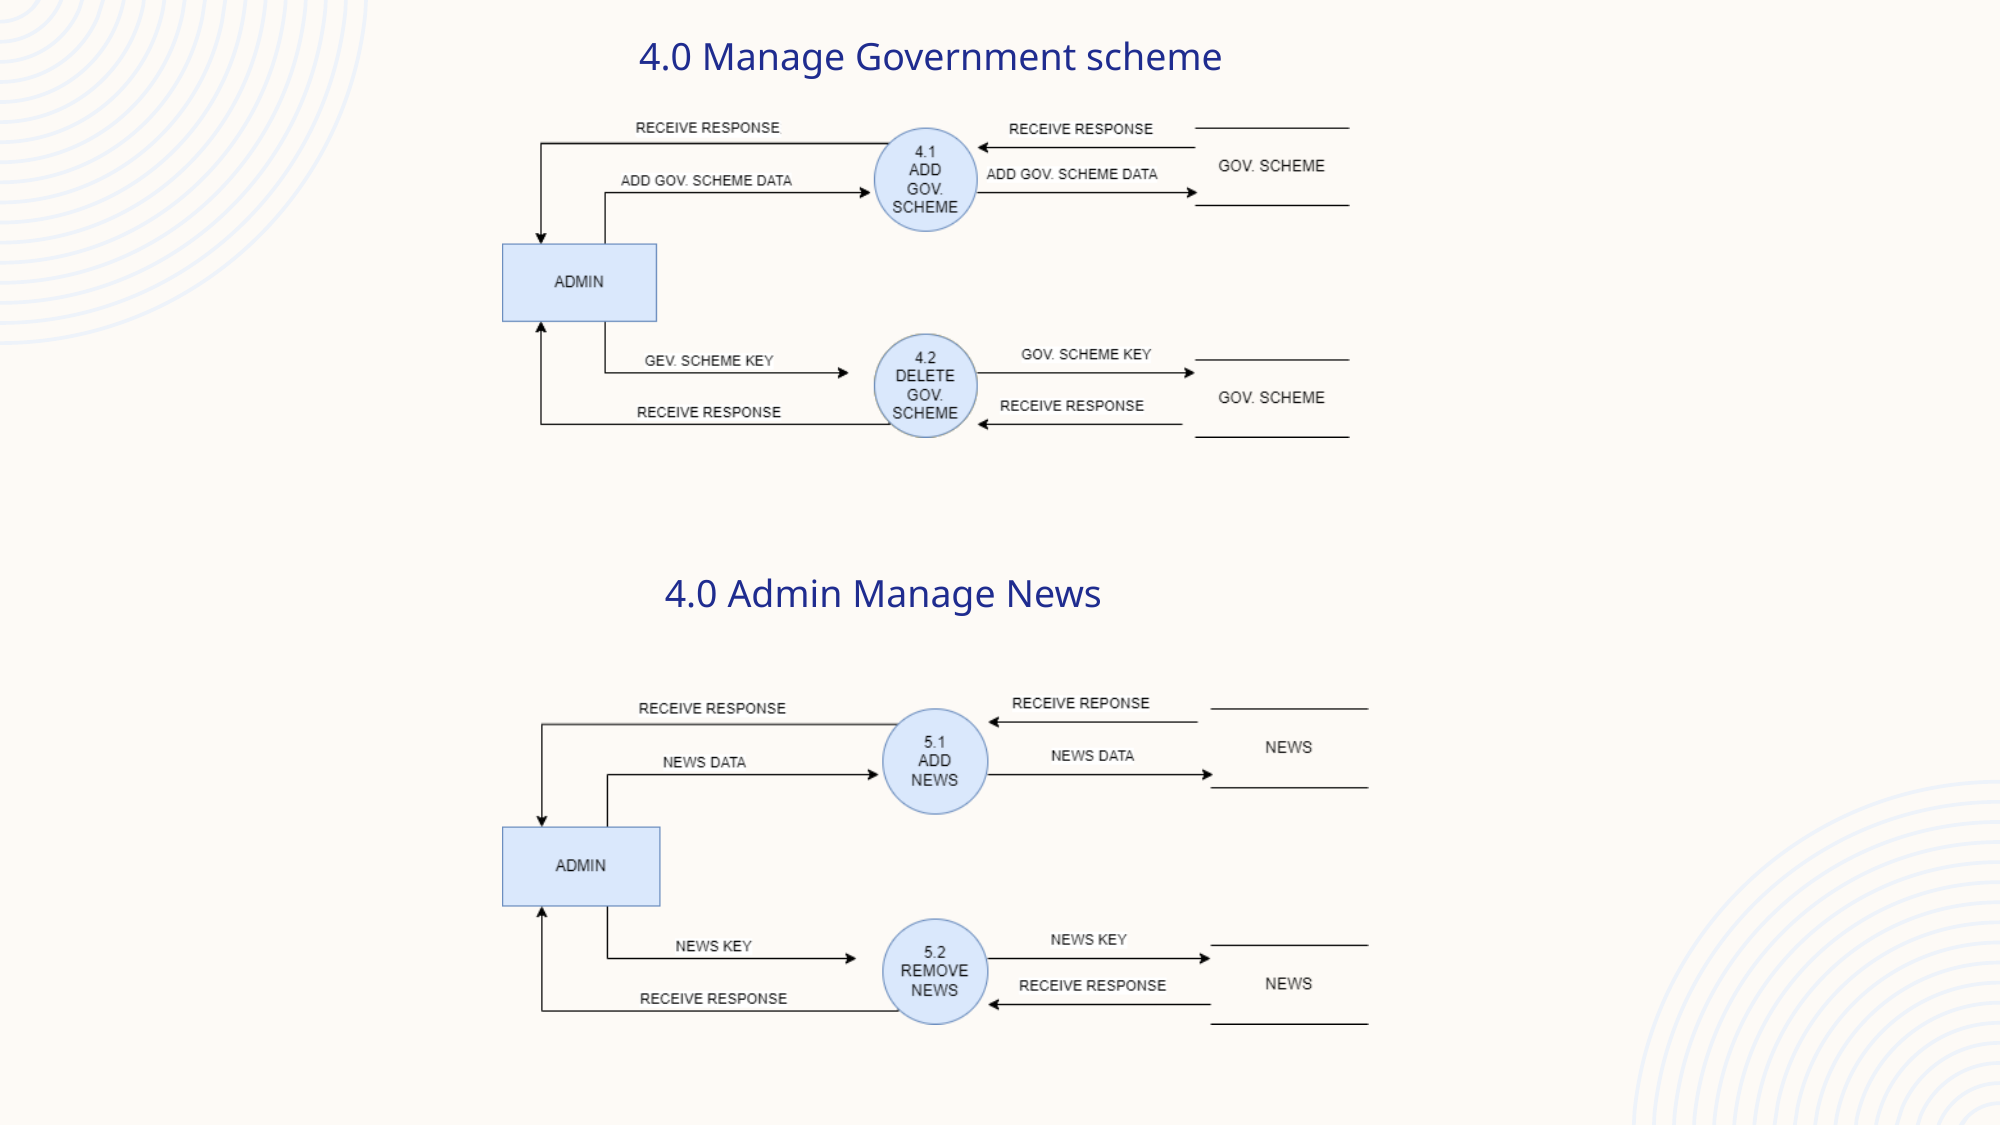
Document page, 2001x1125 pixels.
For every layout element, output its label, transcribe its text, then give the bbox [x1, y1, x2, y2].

picture [502, 694, 1369, 1025]
text_box 4.0 Admin Manage News [650, 562, 1117, 623]
picture [502, 120, 1350, 438]
text_box 4.0 Manage Government scheme [624, 25, 1238, 86]
